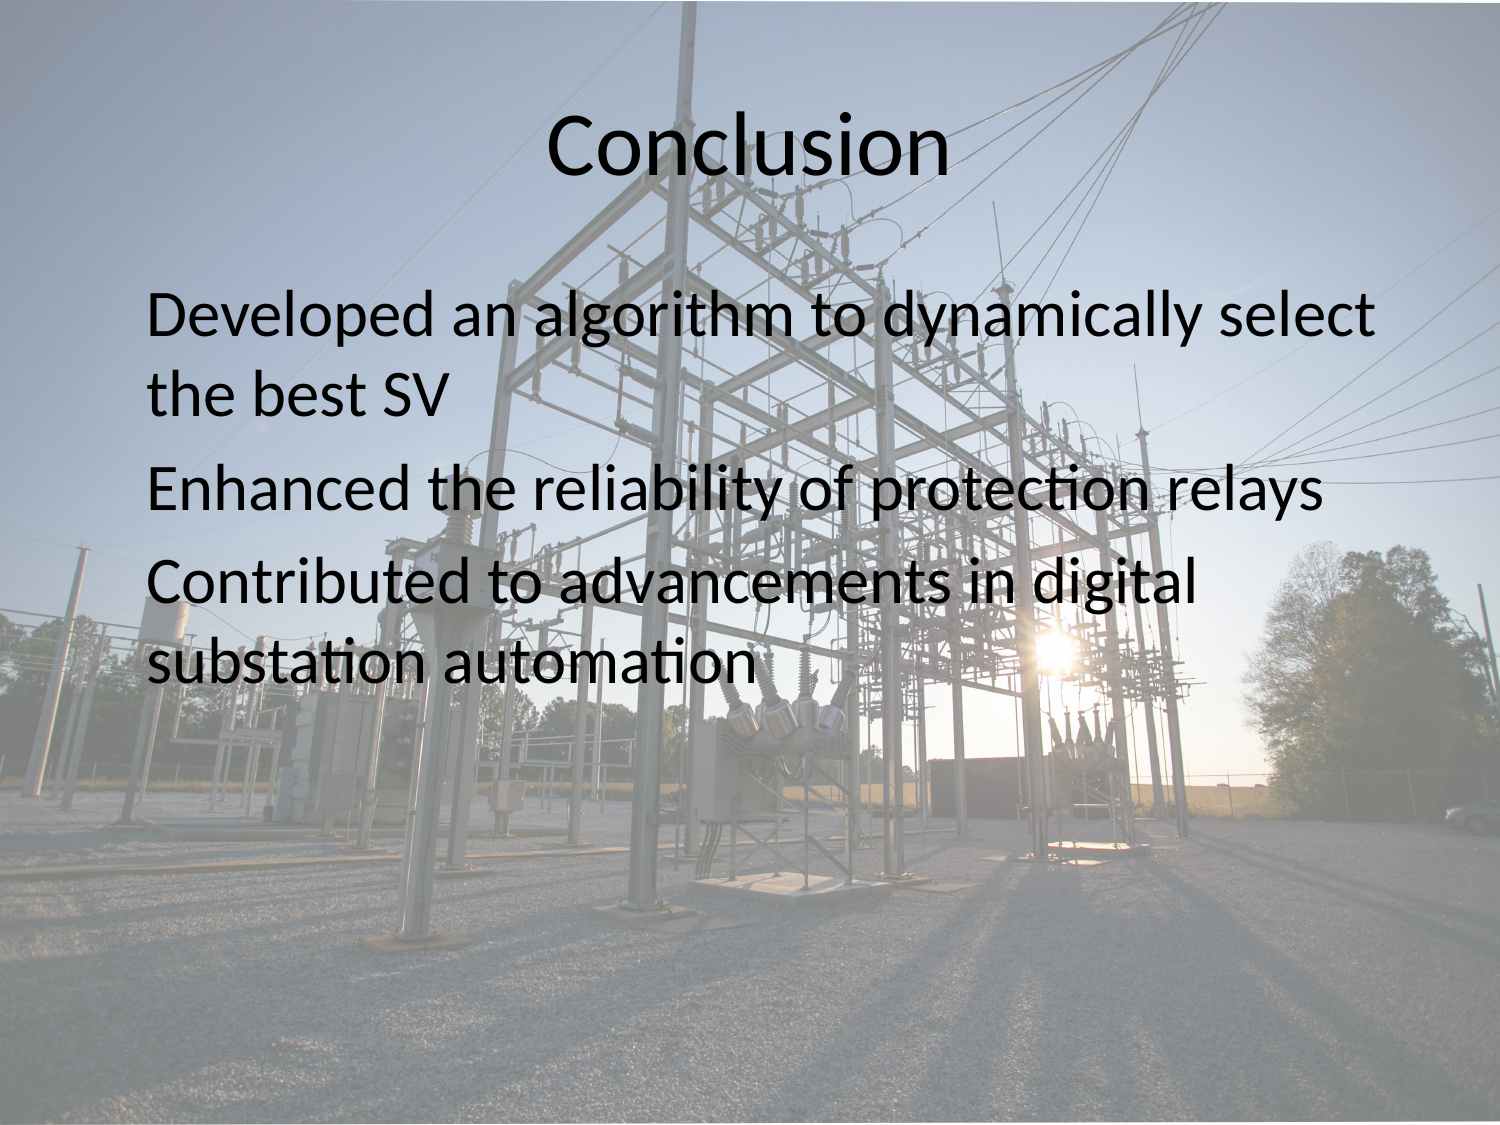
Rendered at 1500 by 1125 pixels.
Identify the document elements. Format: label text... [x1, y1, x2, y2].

list Developed an algorithm to dynamically select the best SV Enhanced the reliability of protection relays Contributed to advancements in digital substation automation [75, 262, 1425, 1005]
title Conclusion [75, 45, 1425, 233]
